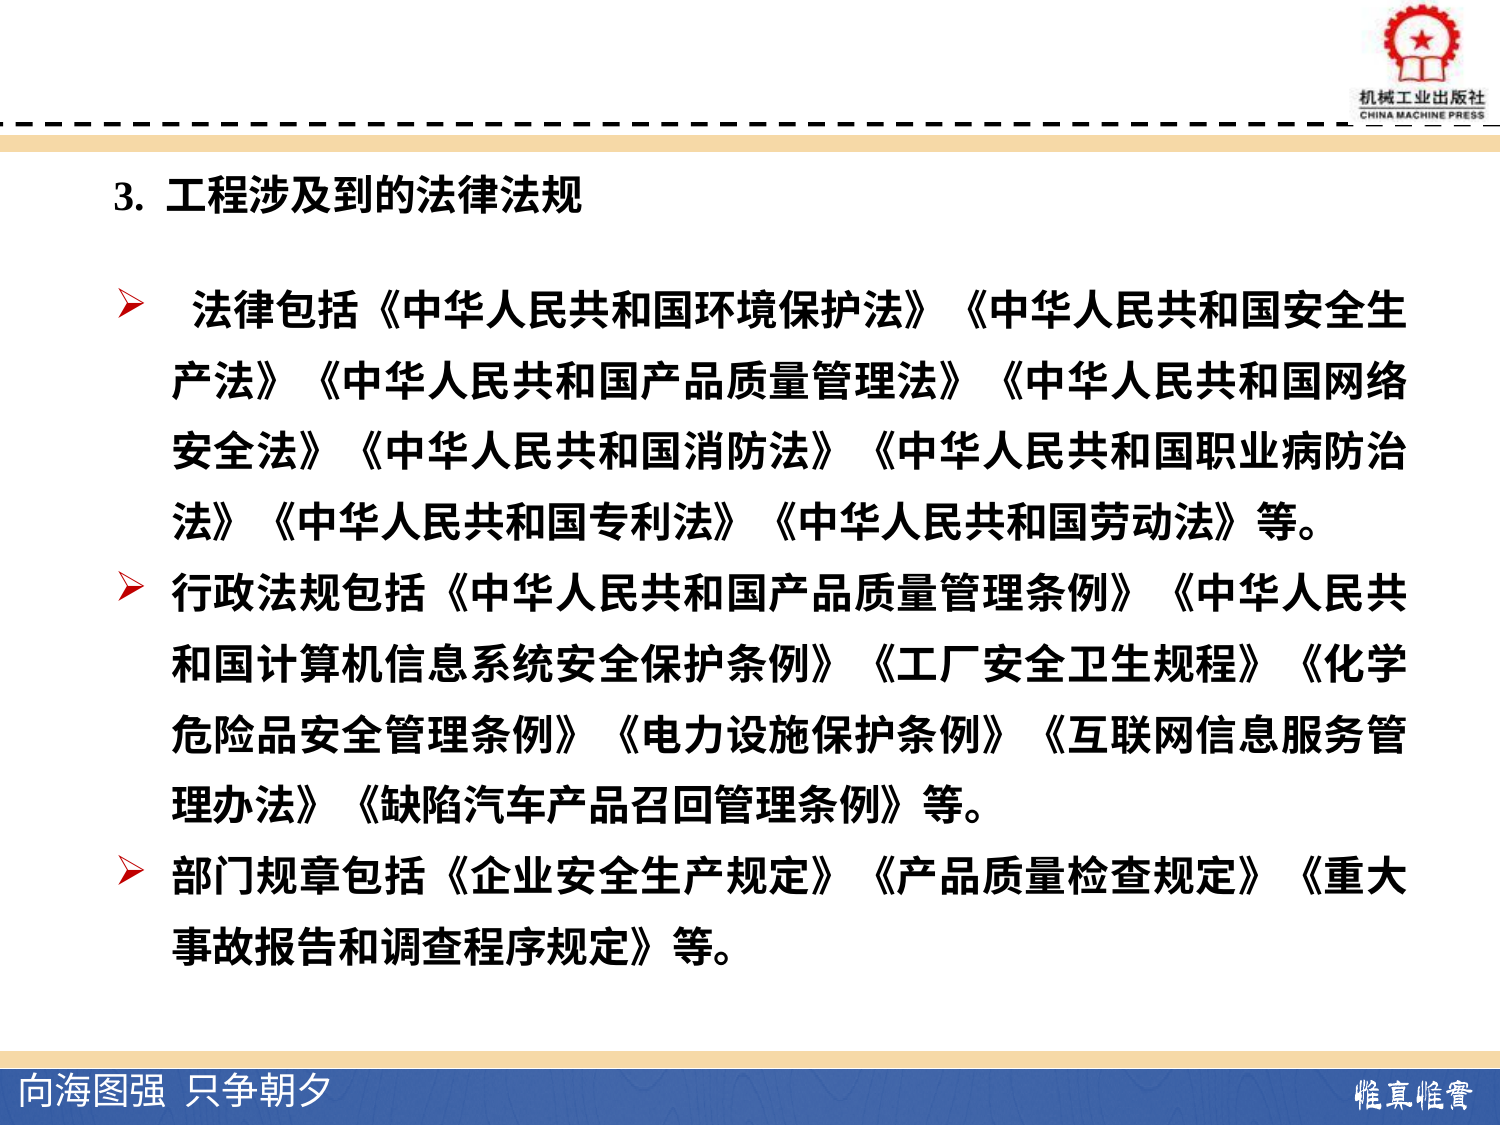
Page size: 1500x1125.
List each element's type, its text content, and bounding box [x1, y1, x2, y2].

text_box 法律包括《中华人民共和国环境保护法》《中华人民共和国安全生产法》《中华人民共和国产品质量管理法》《中华人民共和国网络安全法》《中华人民共和国消防法》《中华人民共和国职业病防治法》《中华人民共和国专利法》《中华人民共和国劳动法》等。 行政法规包括《中华人民共和国产品质量管理条例》《中华人民共和国计算机信息系统安全保护条例》《工厂安全卫生规程》《化学危险品安全管理条例》《电力设施保护条例》《互联网信息服务管理办法》《缺陷汽车产品召回管理条例》等。 部门规章包括《企业安全生产规定》《产品质量检查规定》《重大事故报告和调查程序规定》等。 [100, 255, 1424, 979]
picture [1348, 0, 1500, 125]
text_box 3. 工程涉及到的法律法规 [98, 160, 598, 226]
